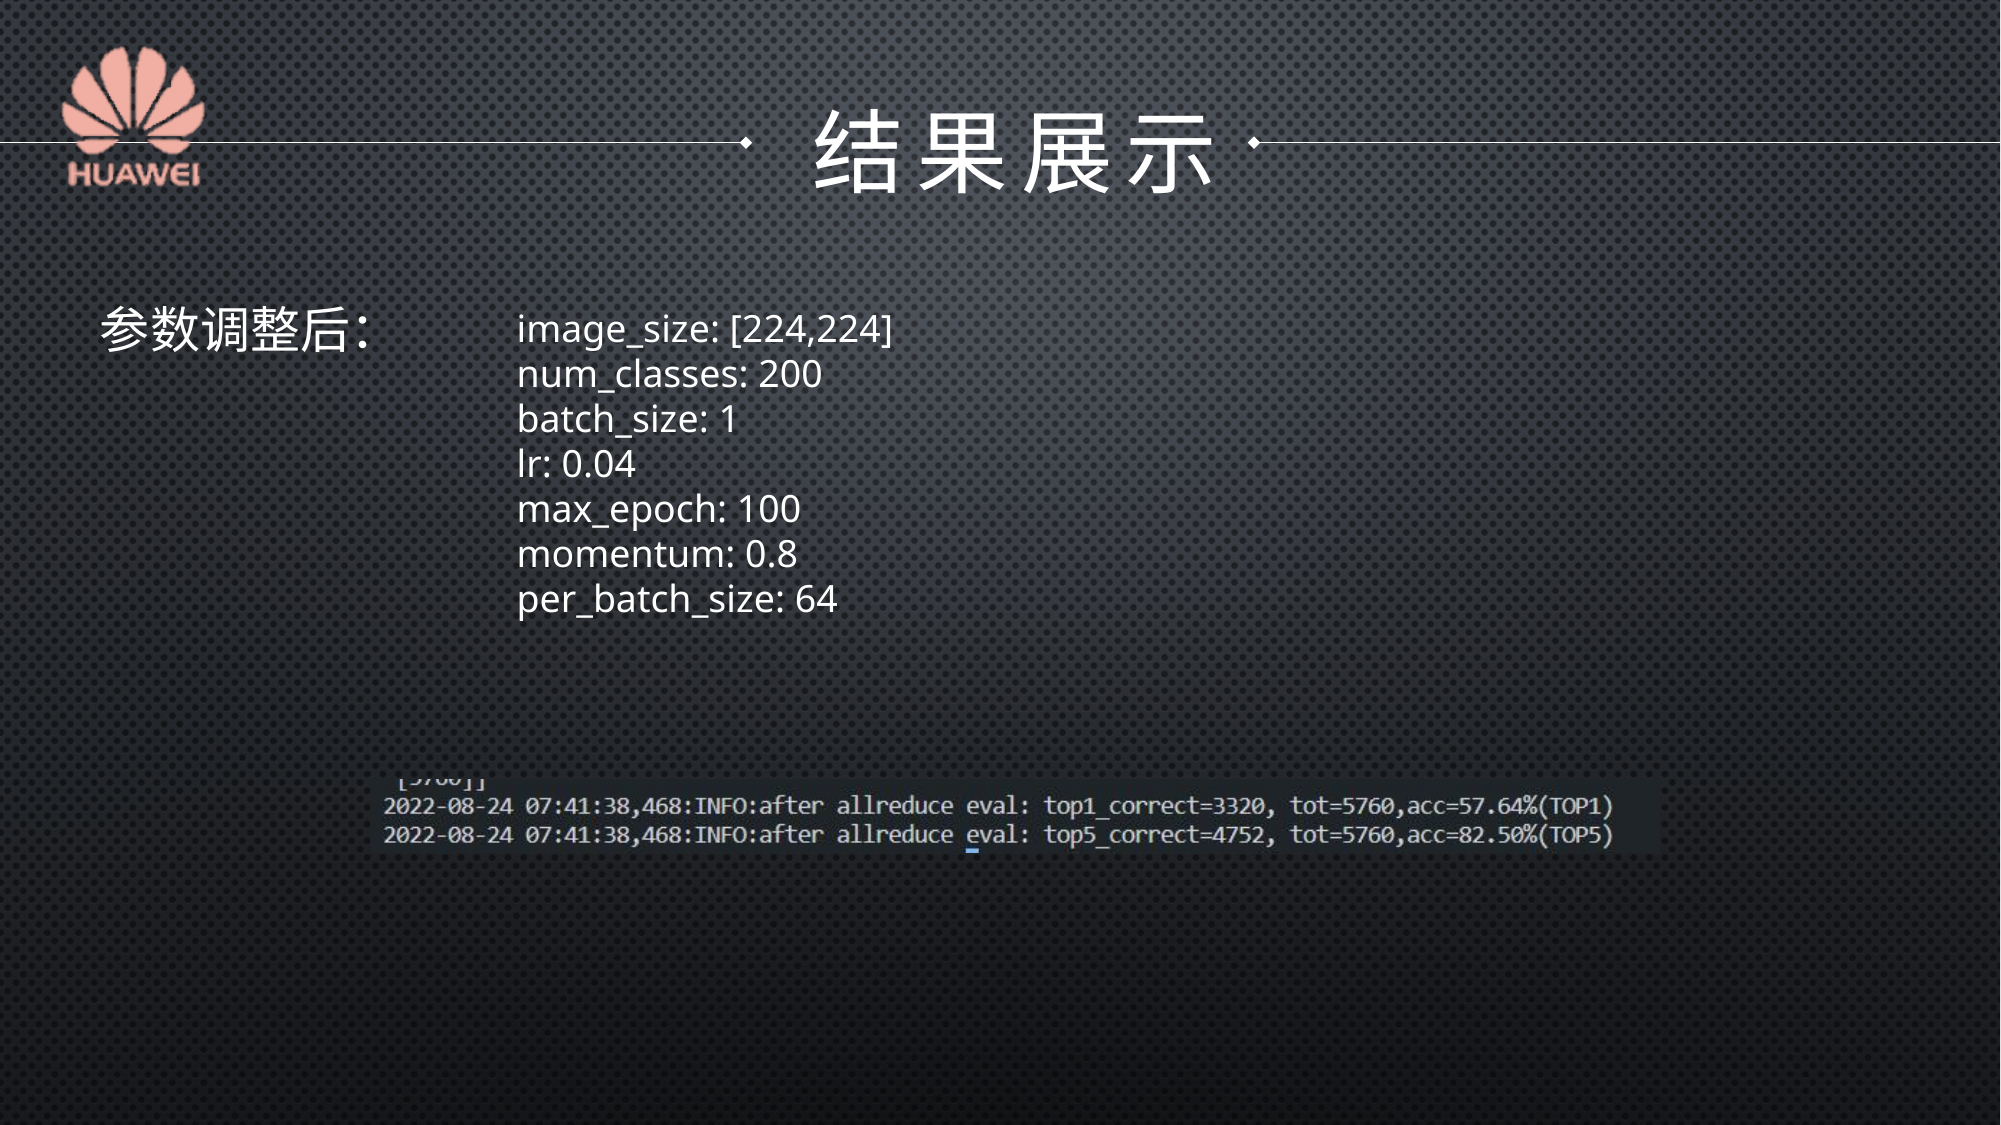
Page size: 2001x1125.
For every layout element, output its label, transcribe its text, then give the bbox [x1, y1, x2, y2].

picture [0, 22, 303, 213]
text_box image_size: [224,224] num_classes: 200 batch_size: 1 lr: 0.04 max_epoch: 100 momentum: 0.8 per_batch_size: 64 [501, 297, 1570, 628]
picture [369, 779, 1661, 853]
list 结果展示 [786, 30, 1244, 269]
text_box 参数调整后： [85, 291, 416, 367]
